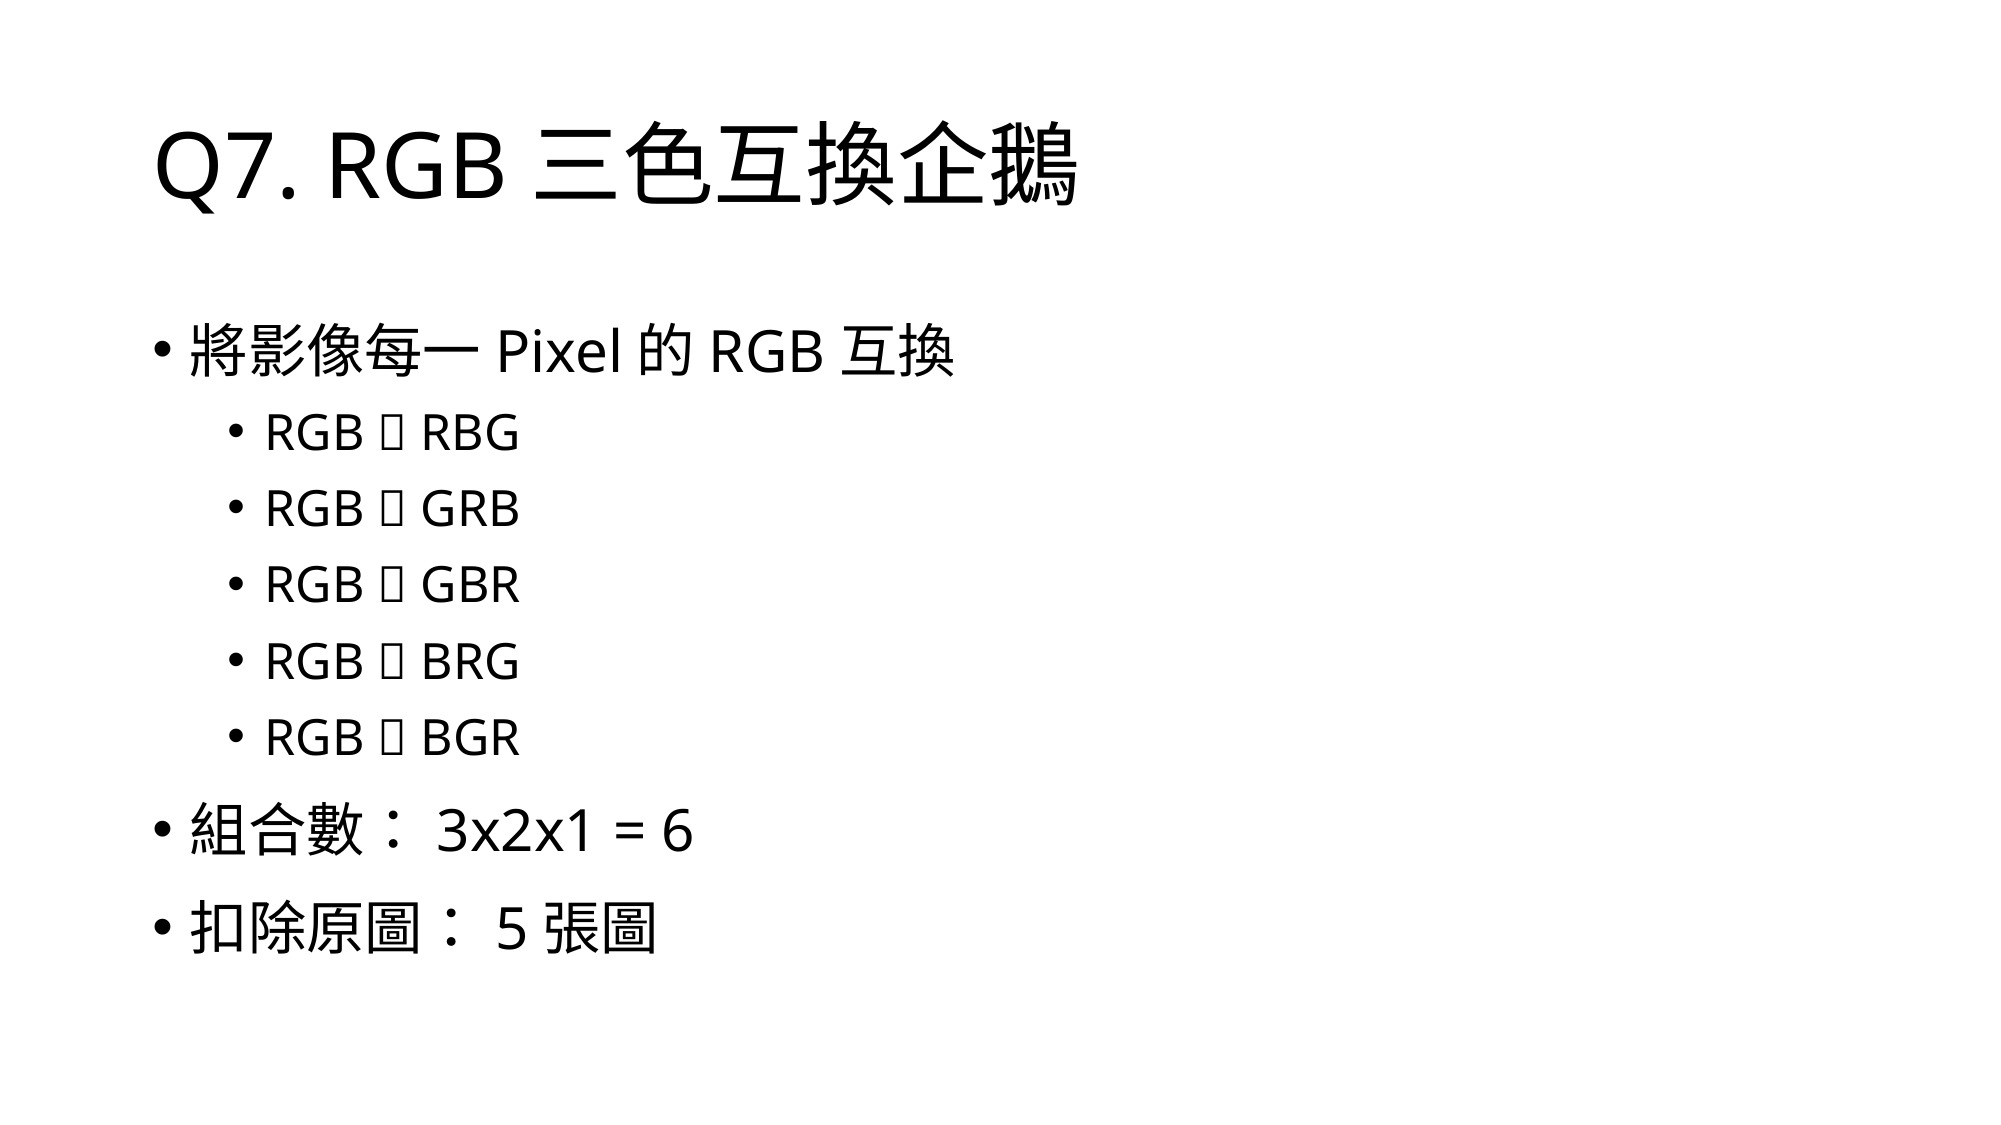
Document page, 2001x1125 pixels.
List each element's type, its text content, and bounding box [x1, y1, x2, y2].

list 將影像每一Pixel的RGB互換 RGB  RBG RGB  GRB RGB  GBR RGB  BRG RGB  BGR 組合數：3x2x1 = 6 扣除原圖：5張圖 [137, 299, 1863, 1014]
title Q7. RGB三色互換企鵝 [137, 59, 1863, 278]
